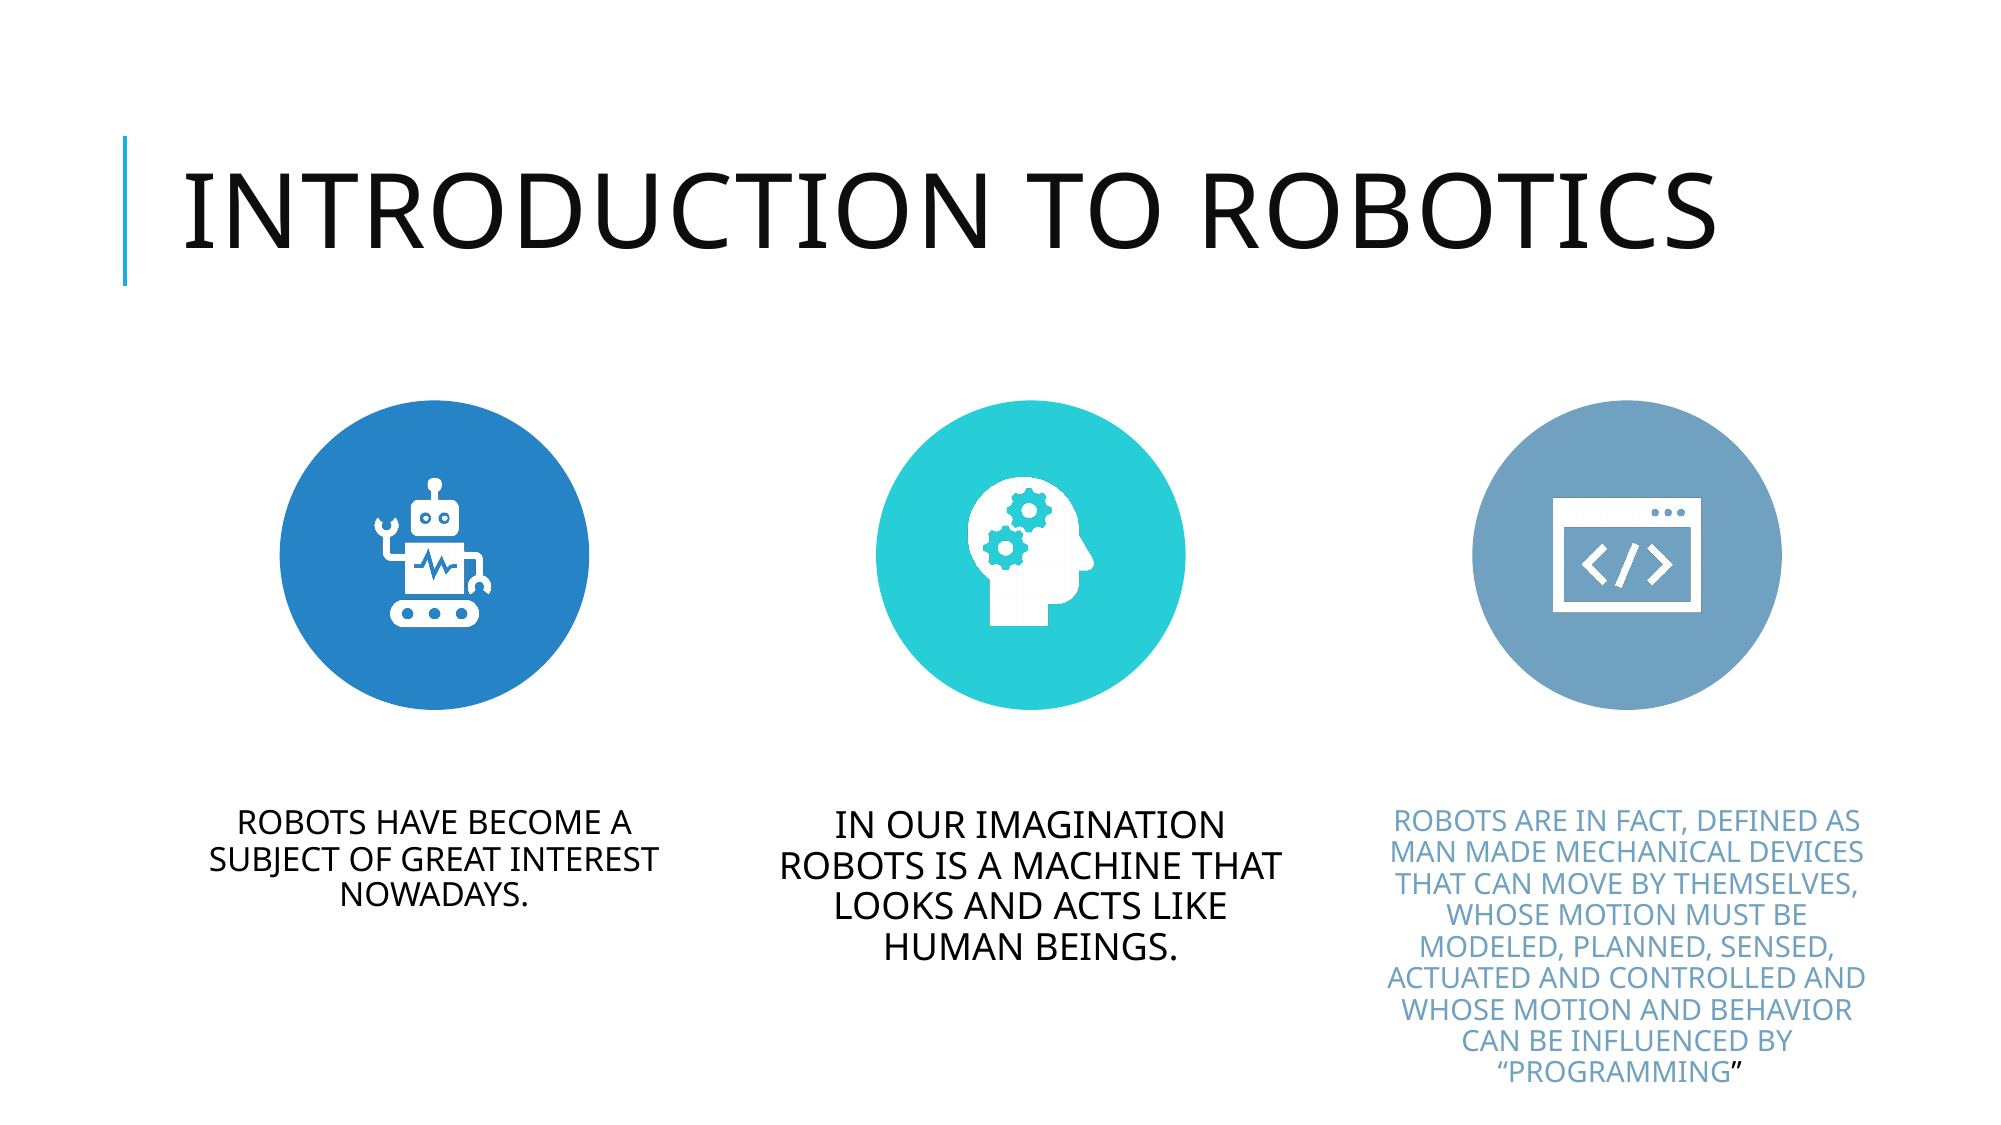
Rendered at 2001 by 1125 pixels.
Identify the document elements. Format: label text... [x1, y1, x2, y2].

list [167, 374, 1894, 1036]
title Introduction to robotics [168, 96, 1763, 342]
